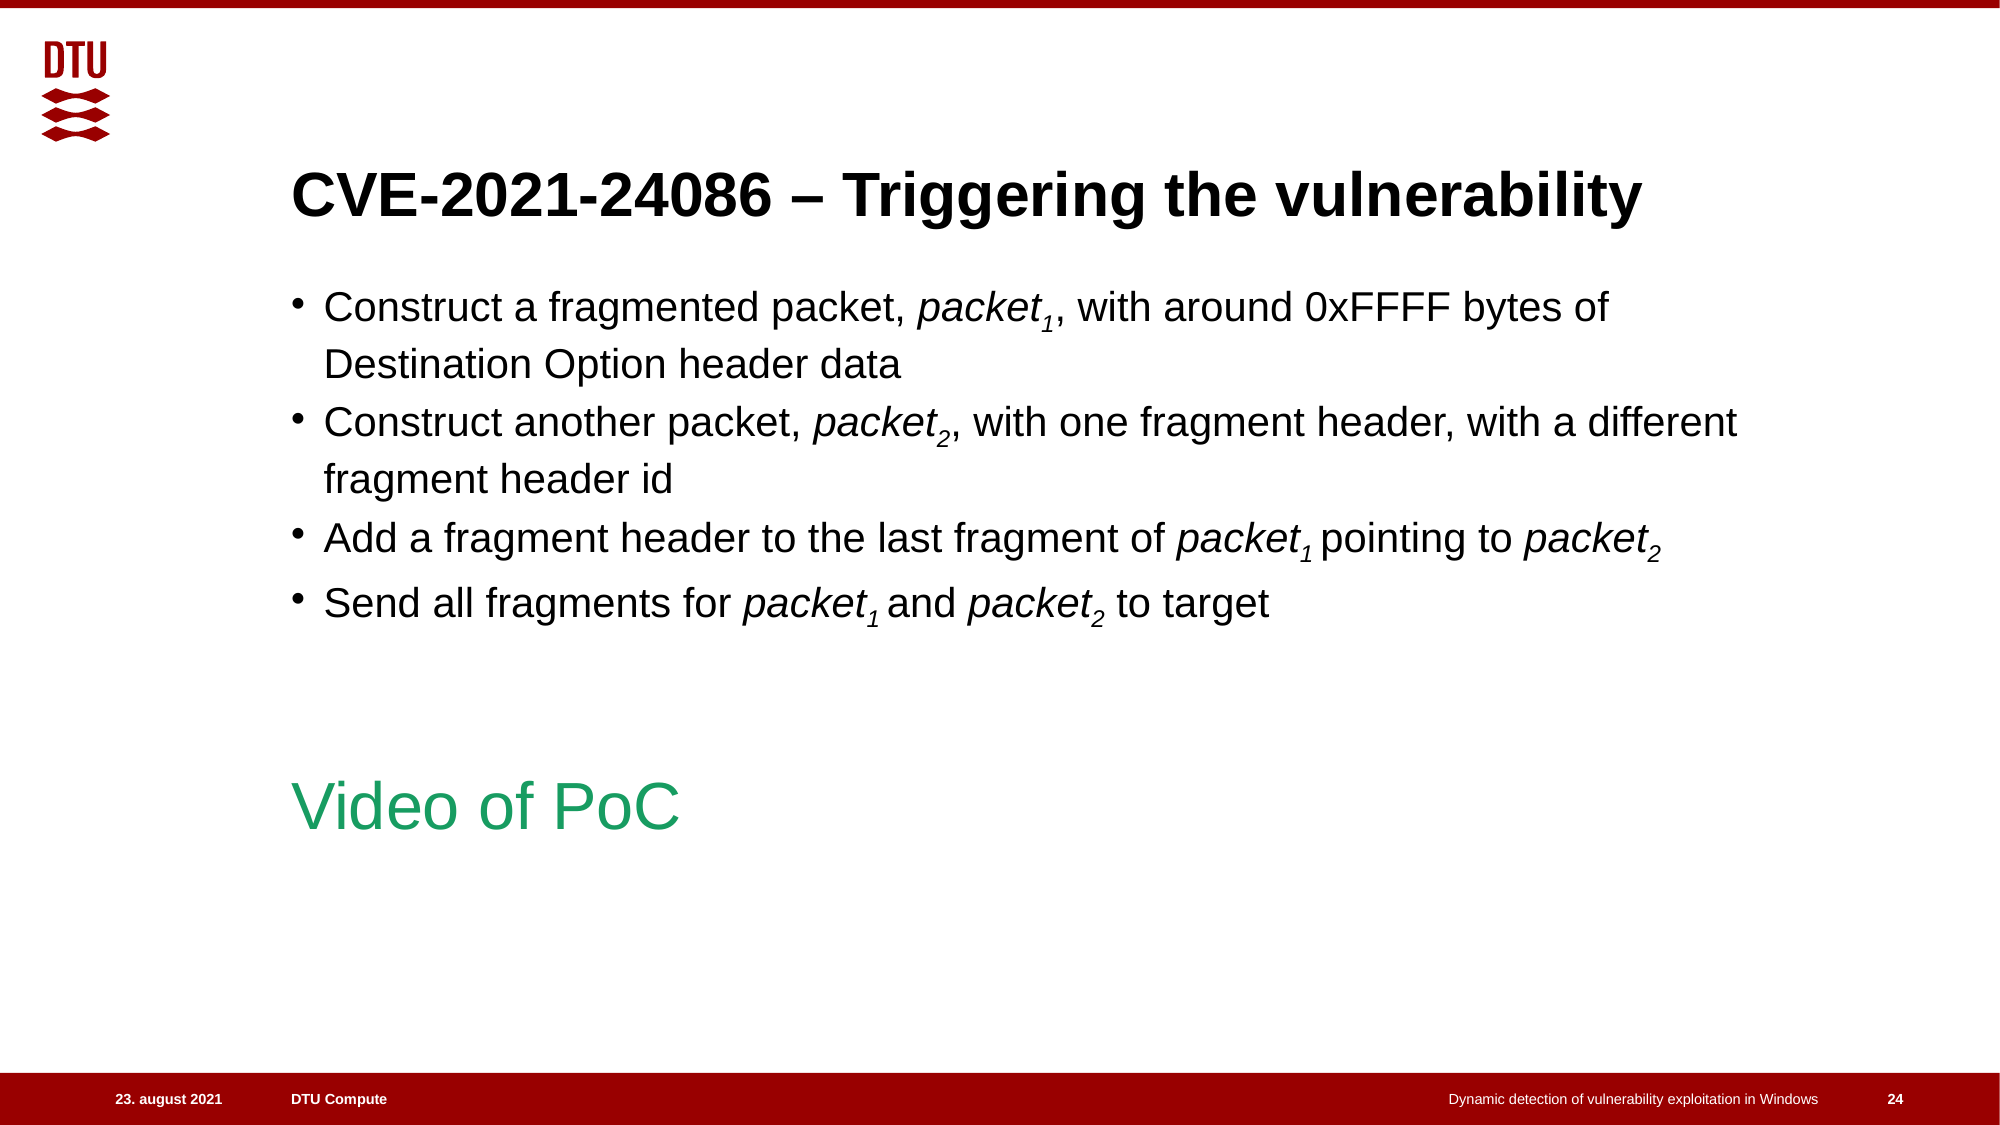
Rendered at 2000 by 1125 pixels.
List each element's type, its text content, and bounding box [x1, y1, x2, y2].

list Construct a fragmented packet, packet1, with around 0xFFFF bytes of Destination Option header data Construct another packet, packet2, with one fragment header, with a different fragment header id Add a fragment header to the last fragment of packet1 pointing to packet2 Send all fragments for packet1 and packet2 to target Video of PoC [291, 279, 1819, 1026]
title CVE-2021-24086 – Triggering the vulnerability [291, 69, 1819, 230]
slide_number 24 [1887, 1073, 1959, 1125]
